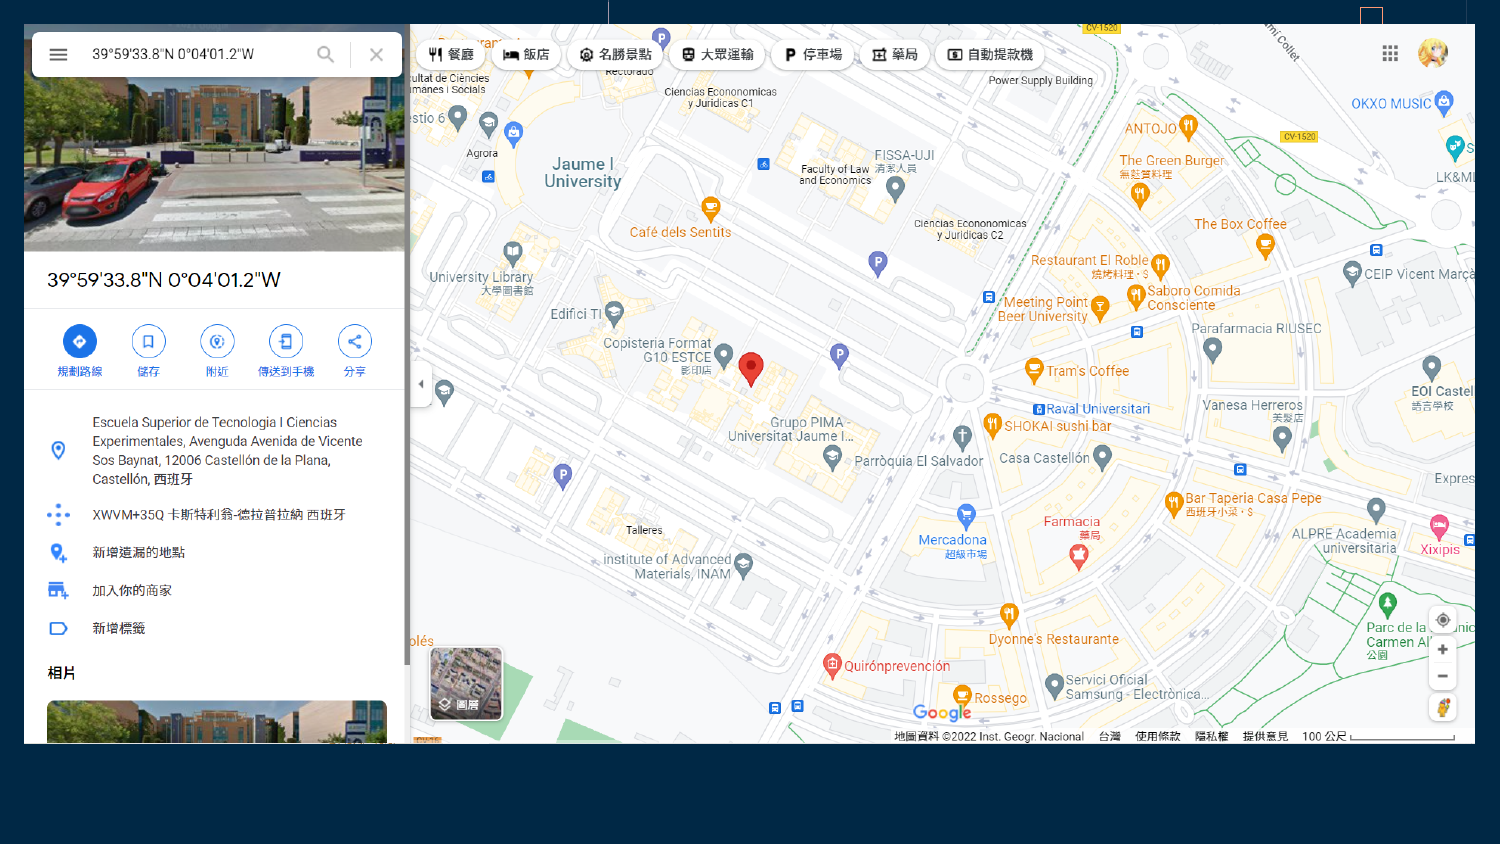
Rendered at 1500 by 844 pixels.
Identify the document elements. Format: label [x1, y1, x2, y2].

picture [24, 24, 1476, 744]
